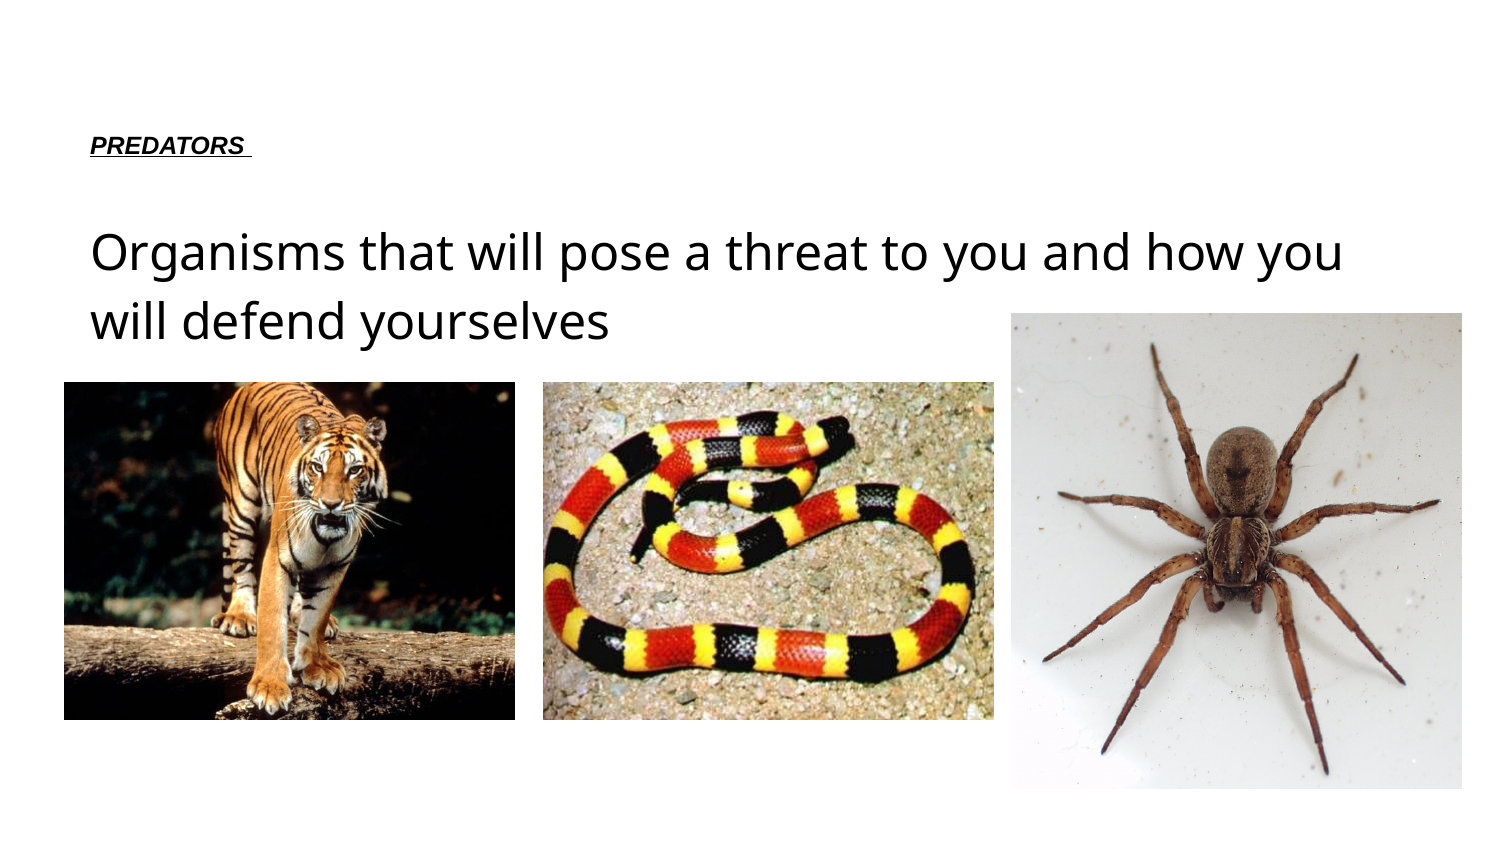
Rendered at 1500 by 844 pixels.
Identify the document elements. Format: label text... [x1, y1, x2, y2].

picture [1011, 313, 1462, 789]
list Organisms that will pose a threat to you and how you will defend yourselves [75, 196, 1425, 808]
title PREDATORS [75, 33, 1425, 175]
picture [63, 381, 515, 720]
picture [543, 381, 994, 720]
